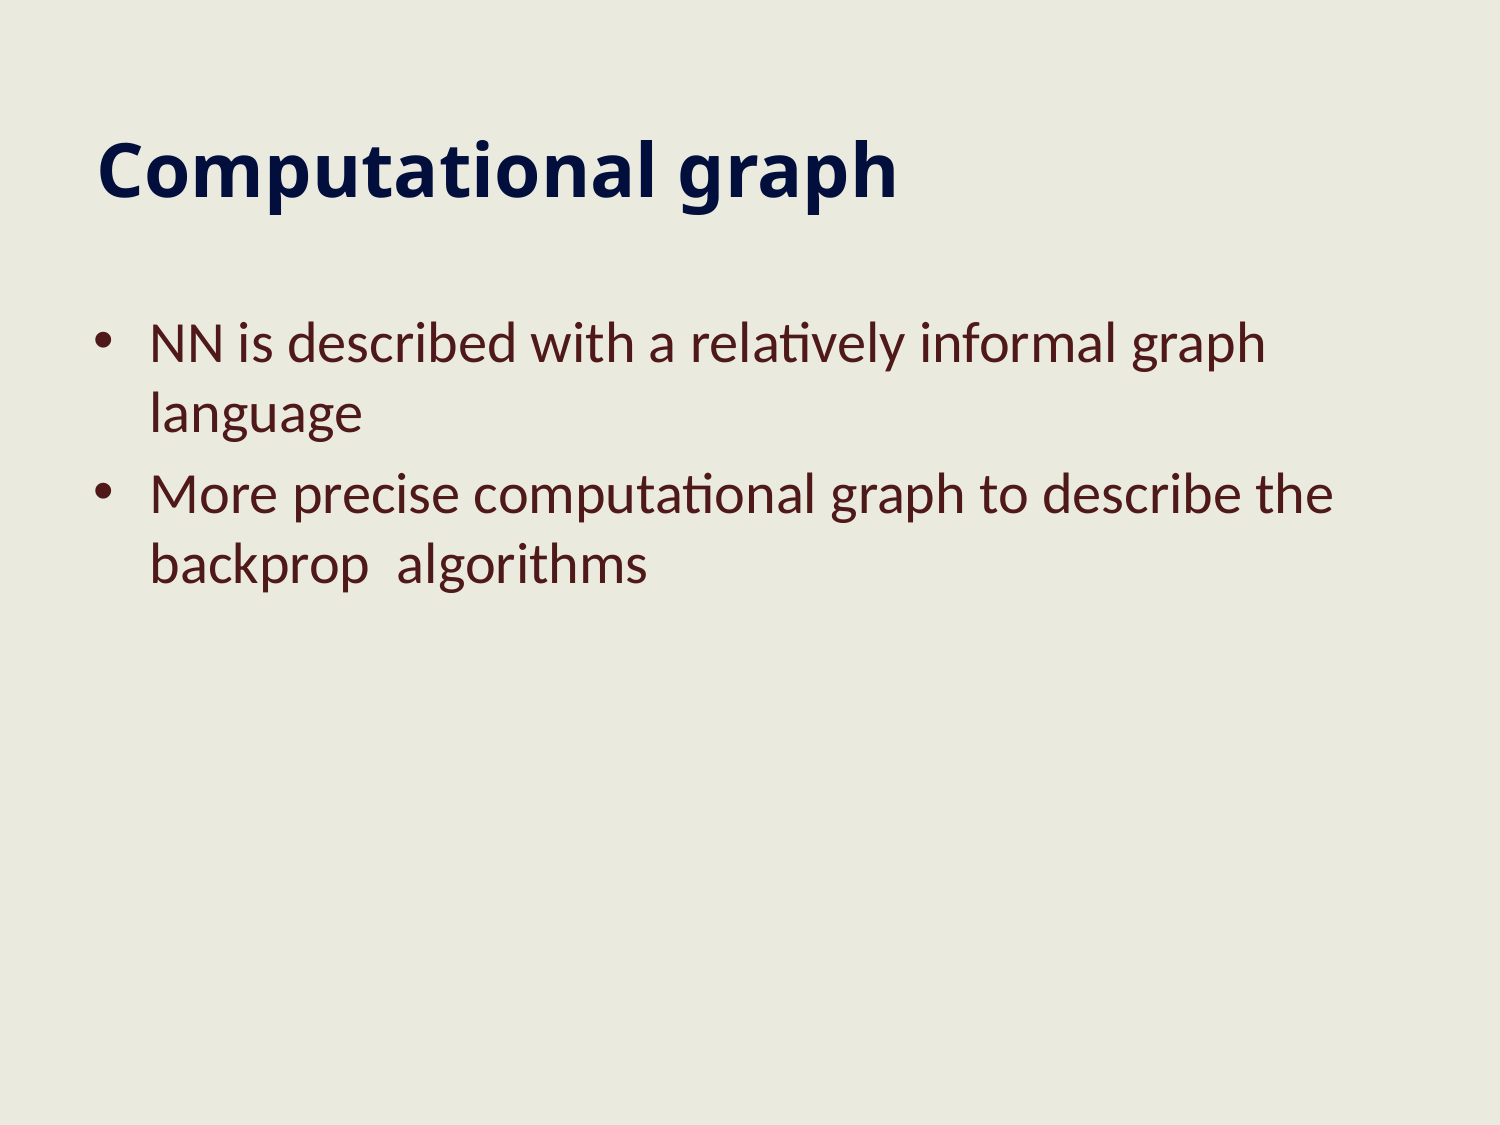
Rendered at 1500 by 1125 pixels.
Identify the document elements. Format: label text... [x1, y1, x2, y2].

list NN is described with a relatively informal graph language More precise computational graph to describe the backprop algorithms [78, 296, 1429, 1040]
title Computational graph [26, 67, 1376, 268]
